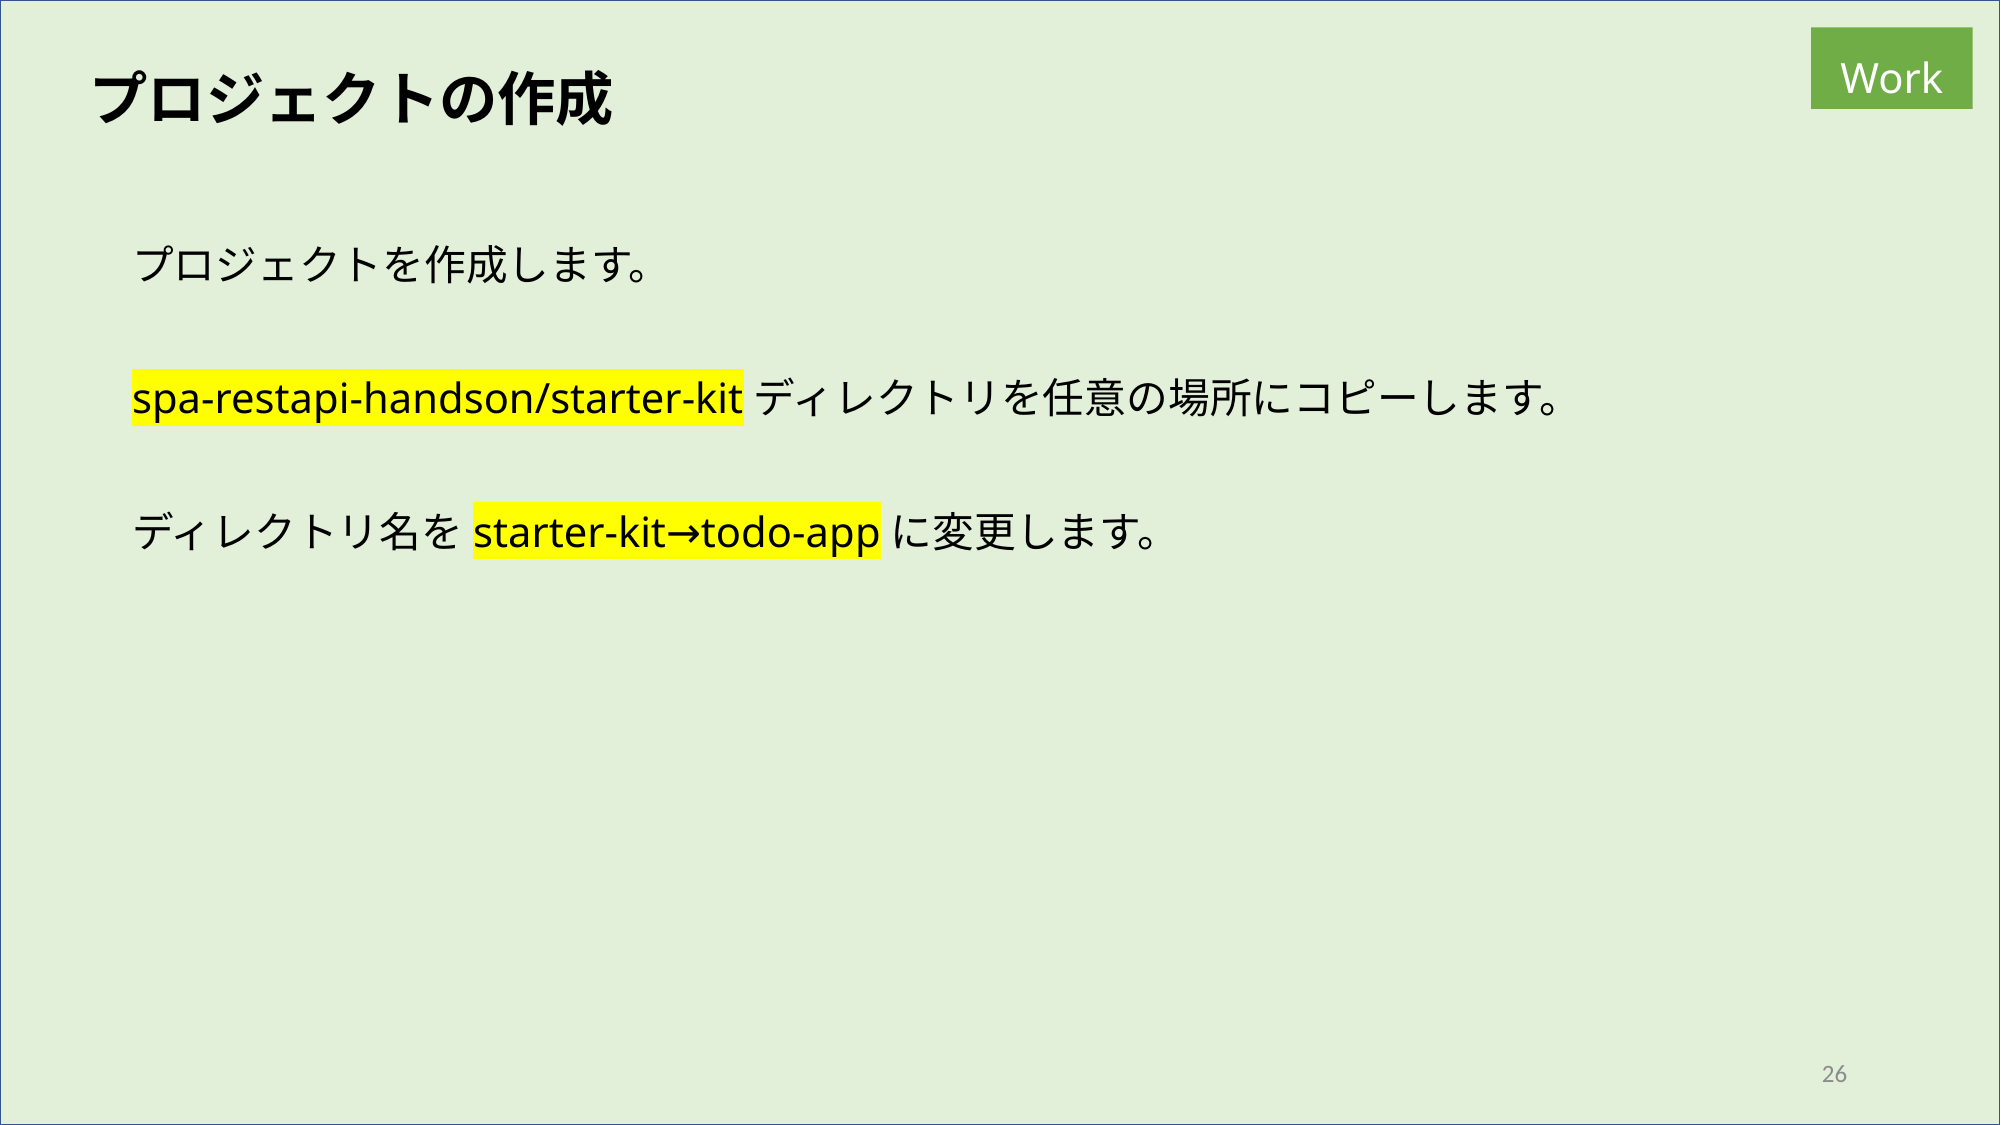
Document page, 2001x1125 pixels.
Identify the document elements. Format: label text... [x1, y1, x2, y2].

text_box Work [1811, 27, 1973, 109]
text_box [0, 0, 2000, 1125]
slide_number 26 [1412, 1042, 1863, 1103]
text_box プロジェクトを作成します。 spa-restapi-handson/starter-kitディレクトリを任意の場所にコピーします。 ディレクトリ名をstarter-kit→todo-appに変更します。 [117, 214, 1904, 563]
text_box プロジェクトの作成 [74, 54, 1454, 140]
